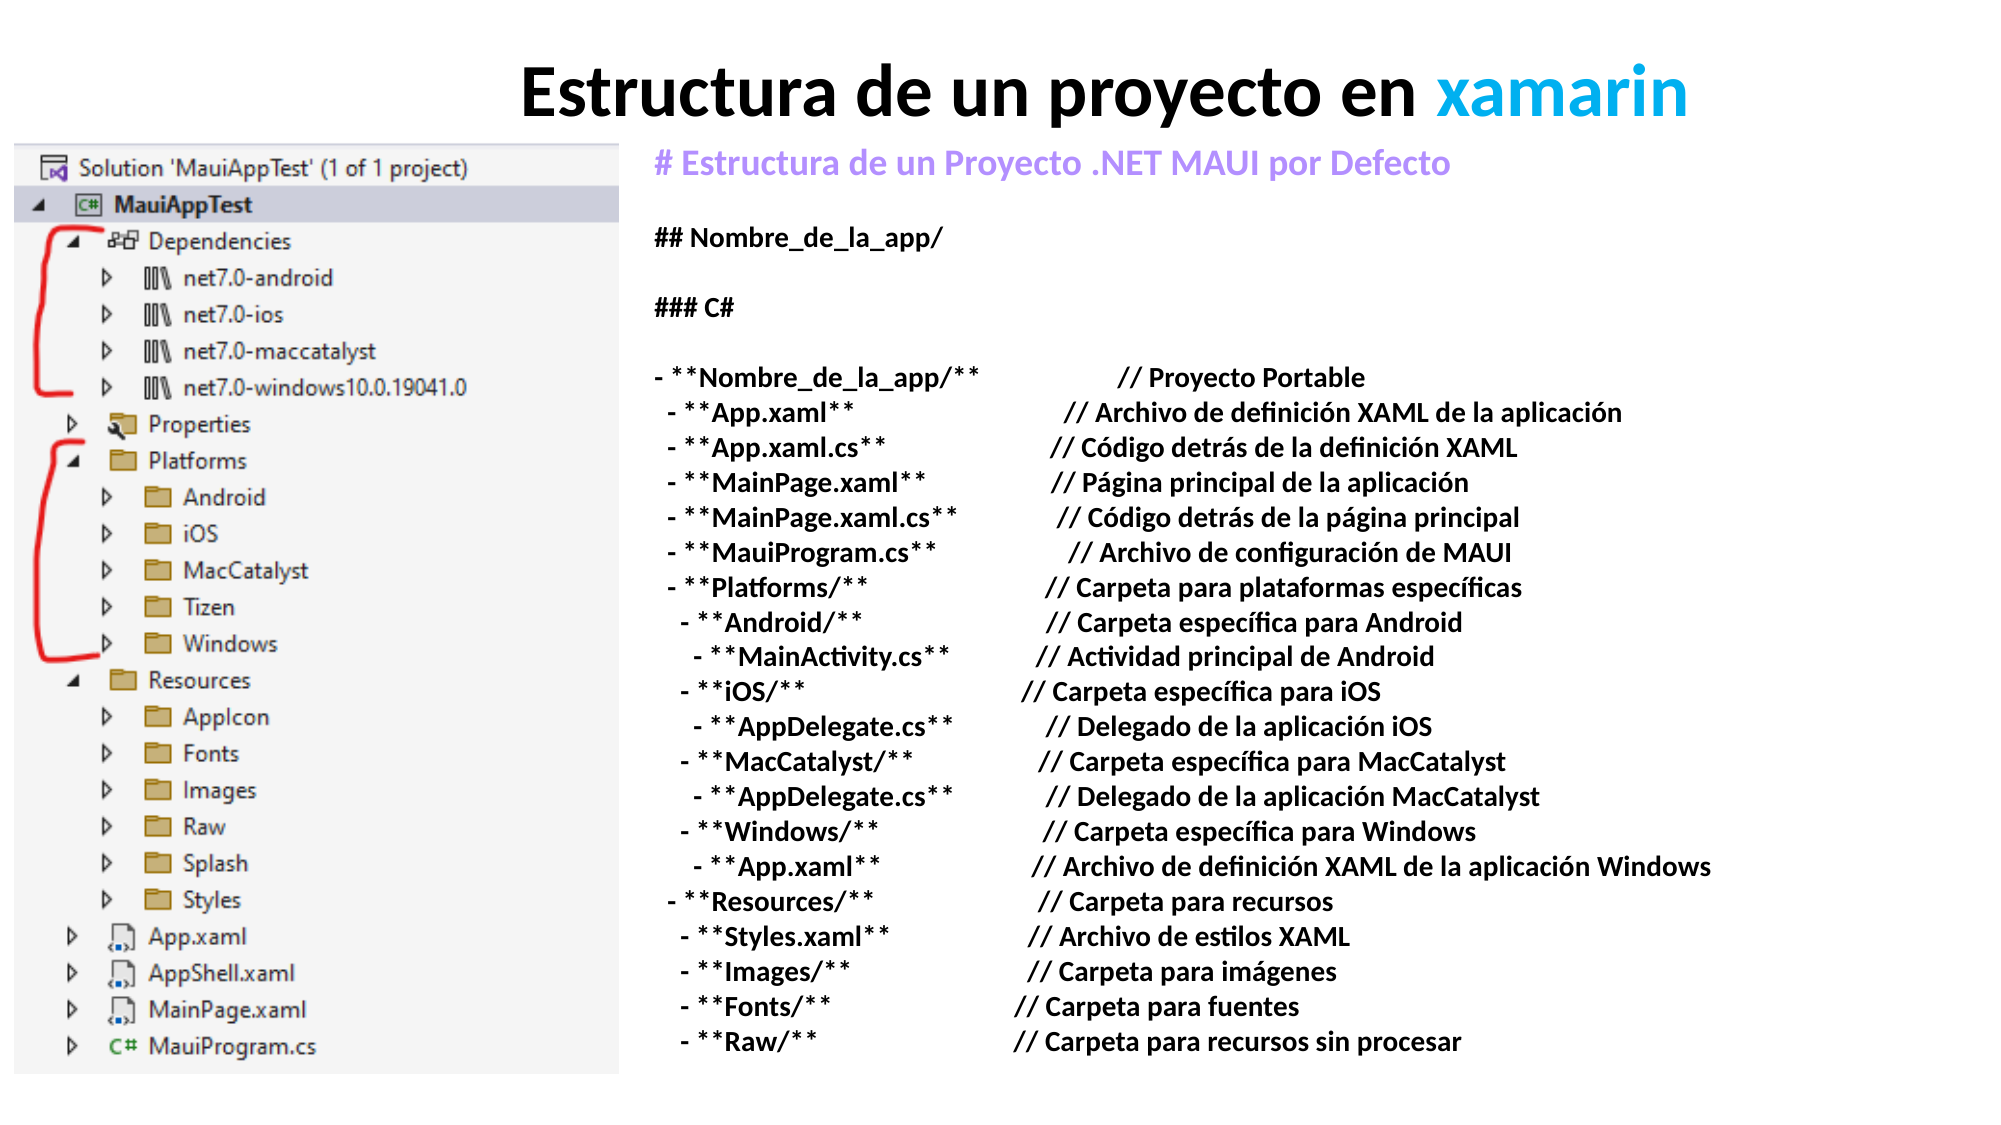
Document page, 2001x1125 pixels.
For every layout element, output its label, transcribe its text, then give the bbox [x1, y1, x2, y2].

text_box Estructura de un proyecto en xamarin [410, 34, 1818, 140]
picture [14, 140, 619, 1074]
text_box # Estructura de un Proyecto .NET MAUI por Defecto ## Nombre_de_la_app/ ### C# - **Nombre_de_la_app/** // Proyecto Portable - **App.xaml** // Archivo de definición XAML de la aplicación - **App.xaml.cs** // Código detrás de la definición XAML - **MainPage.xaml** // Página principal de la aplicación - **MainPage.xaml.cs** // Código detrás de la página principal - **MauiProgram.cs** // Archivo de configuración de MAUI - **Platforms/** // Carpeta para plataformas específicas - **Android/** // Carpeta específica para Android - **MainActivity.cs** // Actividad principal de Android - **iOS/** // Carpeta específica para iOS - **AppDelegate.cs** // Delegado de la aplicación iOS - **MacCatalyst/** // Carpeta específica para MacCatalyst - **AppDelegate.cs** // Delegado de la aplicación MacCatalyst - **Windows/** // Carpeta específica para Windows - **App.xaml** // Archivo de definición XAML de la aplicación Windows - **Resources/** // Carpeta para recursos - **Styles.xaml** // Archivo de estilos XAML - **Images/** // Carpeta para imágenes - **Fonts/** // Carpeta para fuentes - **Raw/** // Carpeta para recursos sin procesar [639, 130, 1911, 1100]
